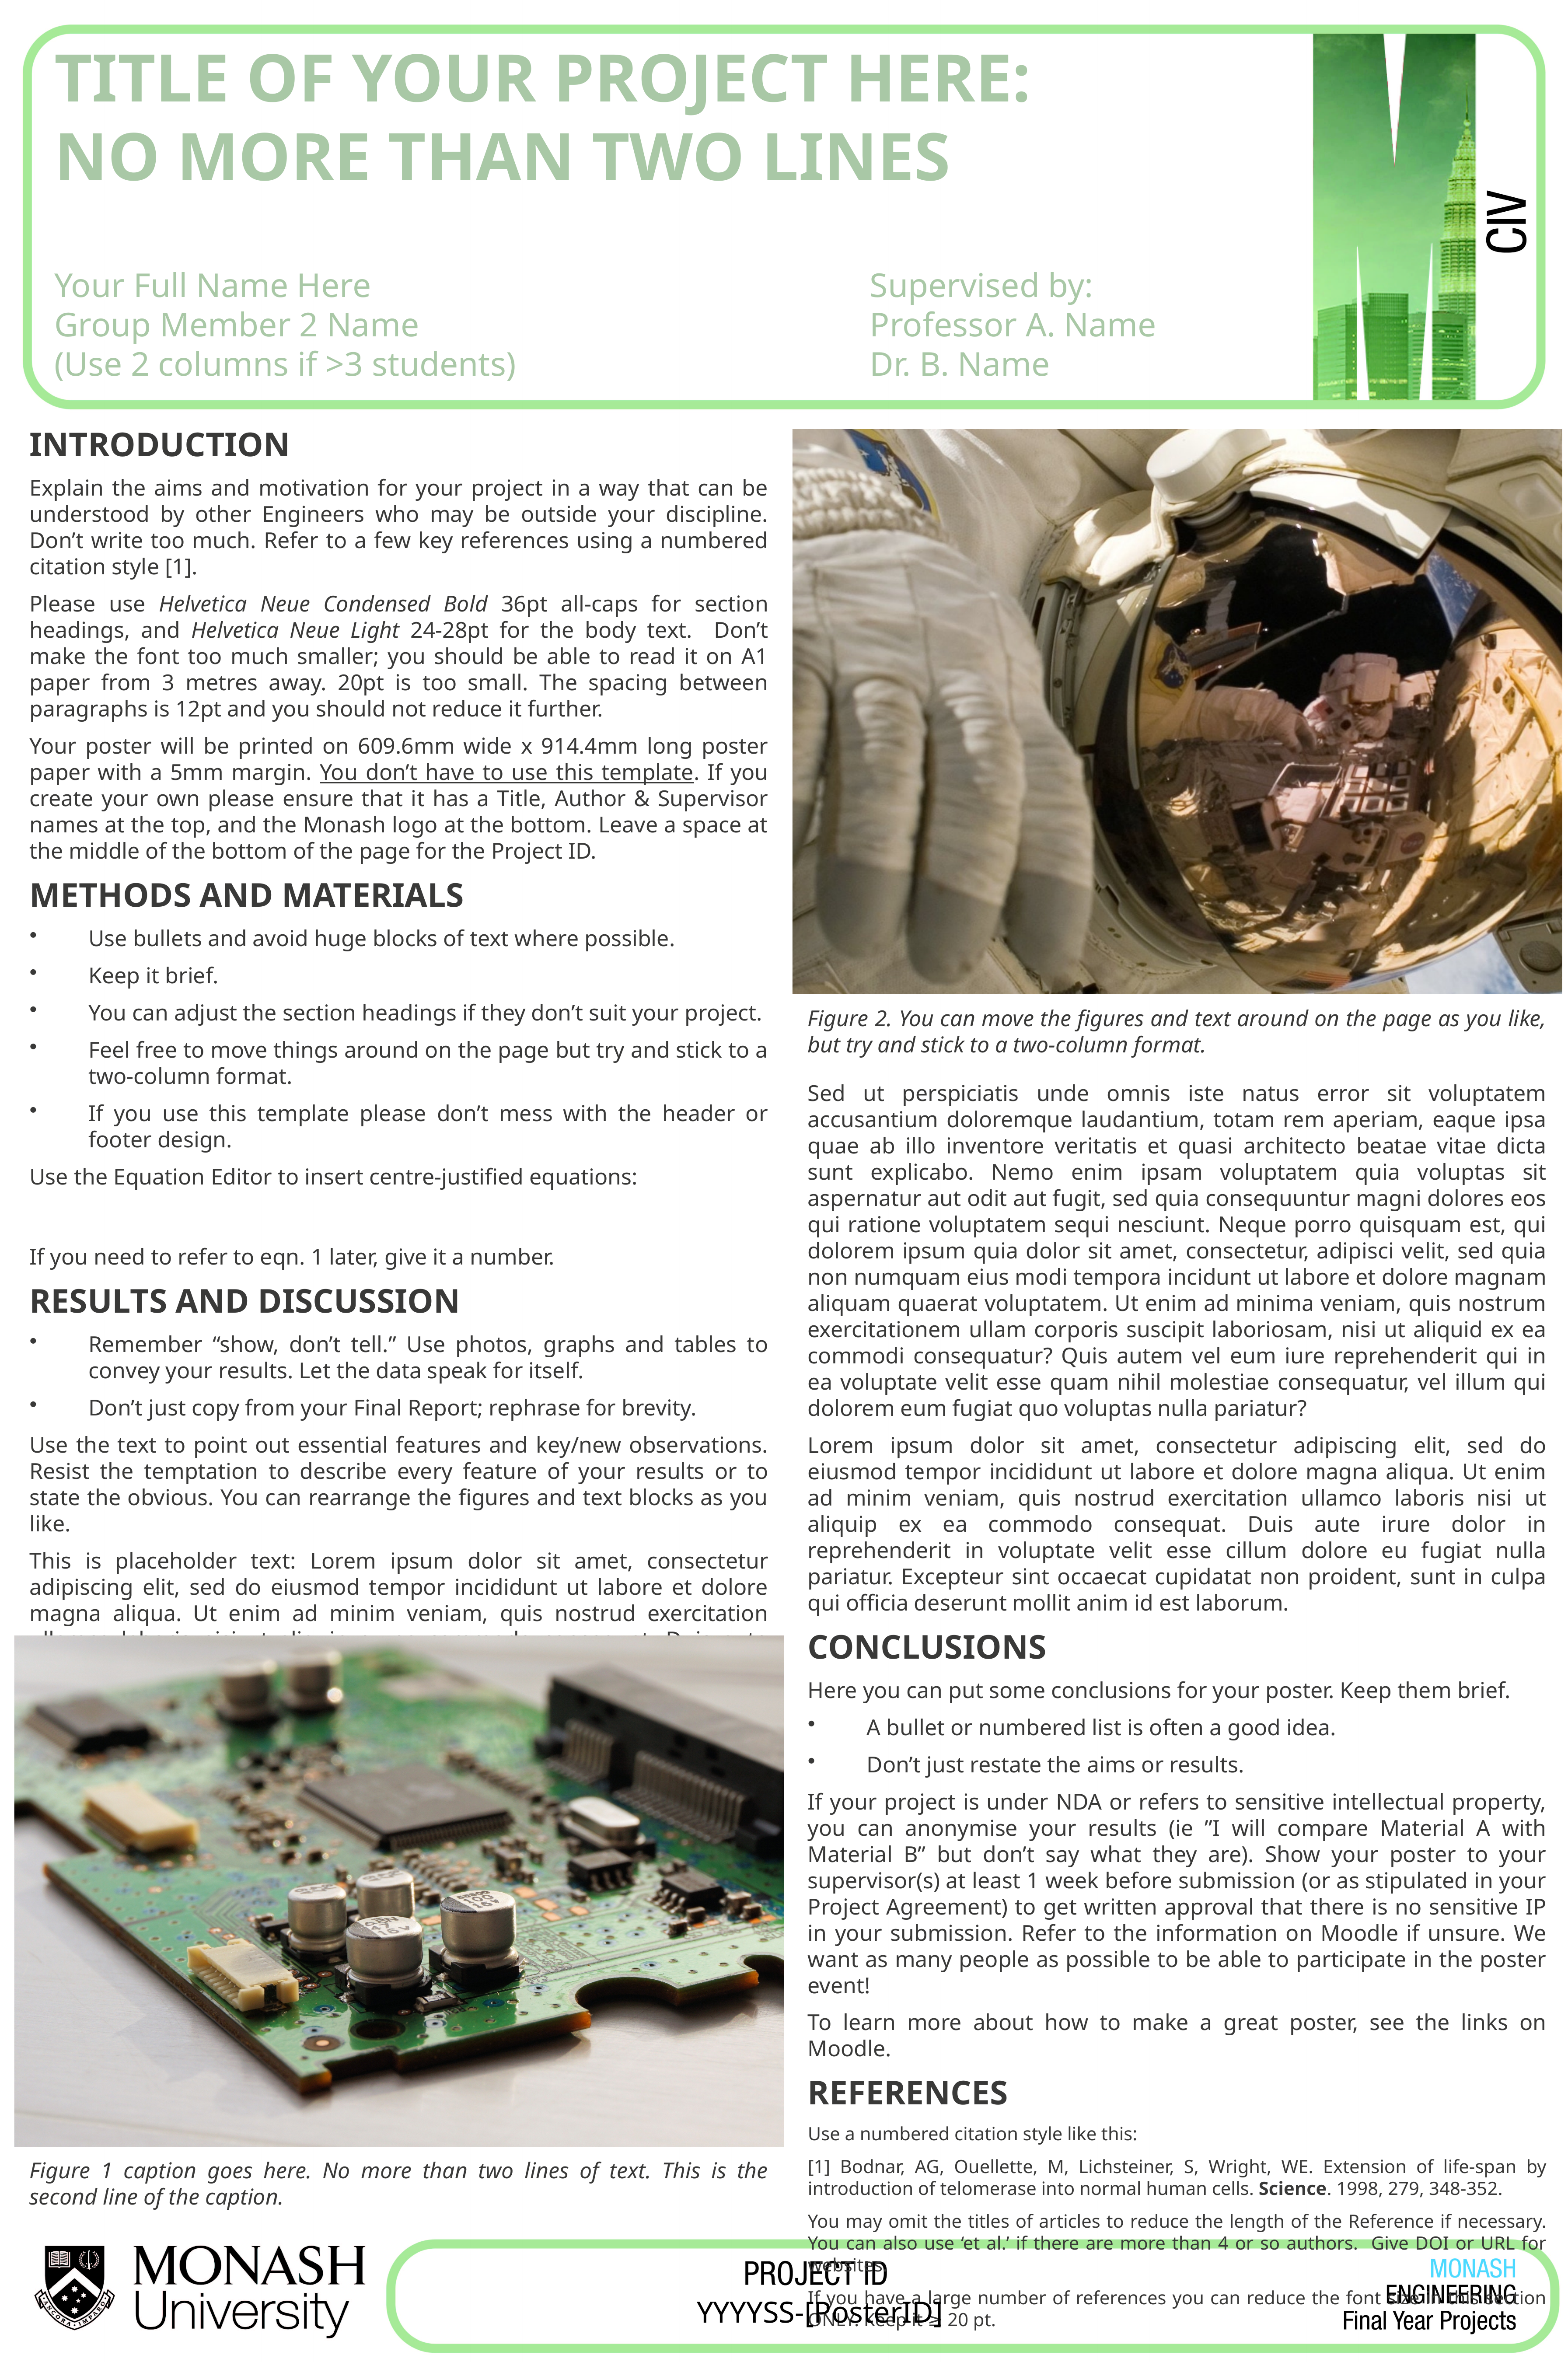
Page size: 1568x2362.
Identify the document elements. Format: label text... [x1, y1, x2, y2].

picture [792, 429, 1562, 994]
text_box Figure 2. You can move the figures and text around on the page as you like, but try and stick to a two-column format. [792, 996, 1562, 1076]
text_box title of your project here: NO MORE THAN TWO LINES [39, 28, 1197, 202]
text_box Sed ut perspiciatis unde omnis iste natus error sit voluptatem accusantium doloremque laudantium, totam rem aperiam, eaque ipsa quae ab illo inventore veritatis et quasi architecto beatae vitae dicta sunt explicabo. Nemo enim ipsam voluptatem quia voluptas sit aspernatur aut odit aut fugit, sed quia consequuntur magni dolores eos qui ratione voluptatem sequi nesciunt. Neque porro quisquam est, qui dolorem ipsum quia dolor sit amet, consectetur, adipisci velit, sed quia non numquam eius modi tempora incidunt ut labore et dolore magnam aliquam quaerat voluptatem. Ut enim ad minima veniam, quis nostrum exercitationem ullam corporis suscipit laboriosam, nisi ut aliquid ex ea commodi consequatur? Quis autem vel eum iure reprehenderit qui in ea voluptate velit esse quam nihil molestiae consequatur, vel illum qui dolorem eum fugiat quo voluptas nulla pariatur? Lorem ipsum dolor sit amet, consectetur adipiscing elit, sed do eiusmod tempor incididunt ut labore et dolore magna aliqua. Ut enim ad minim veniam, quis nostrud exercitation ullamco laboris nisi ut aliquip ex ea commodo consequat. Duis aute irure dolor in reprehenderit in voluptate velit esse cillum dolore eu fugiat nulla pariatur. Excepteur sint occaecat cupidatat non proident, sunt in culpa qui officia deserunt mollit anim id est laborum. CONCLUSIONS Here you can put some conclusions for your poster. Keep them brief. A bullet or numbered list is often a good idea. Don’t just restate the aims or results. If your project is under NDA or refers to sensitive intellectual property, you can anonymise your results (ie ”I will compare Material A with Material B” but don’t say what they are). Show your poster to your supervisor(s) at least 1 week before submission (or as stipulated in your Project Agreement) to get written approval that there is no sensitive IP in your submission. Refer to the information on Moodle if unsure. We want as many people as possible to be able to participate in the poster event! To learn more about how to make a great poster, see the links on Moodle. References Use a numbered citation style like this: [1] Bodnar, AG, Ouellette, M, Lichsteiner, S, Wright, WE. Extension of life-span by introduction of telomerase into normal human cells. Science. 1998, 279, 348-352. You may omit the titles of articles to reduce the length of the Reference if necessary. You can also use ‘et al.’ if there are more than 4 or so authors. Give DOI or URL for websites. If you have a large number of references you can reduce the font size in this section ONLY. Keep it ≥ 20 pt. [792, 1076, 1562, 2226]
text_box Figure 1 caption goes here. No more than two lines of text. This is the second line of the caption. [14, 2155, 784, 2226]
picture [14, 1635, 784, 2155]
text_box Supervised by: Professor A. Name Dr. B. Name [854, 256, 1360, 393]
text_box YYYYSS-[PosterID] [643, 2290, 997, 2332]
text_box Your Full Name Here Group Member 2 Name (Use 2 columns if >3 students) [39, 256, 613, 393]
